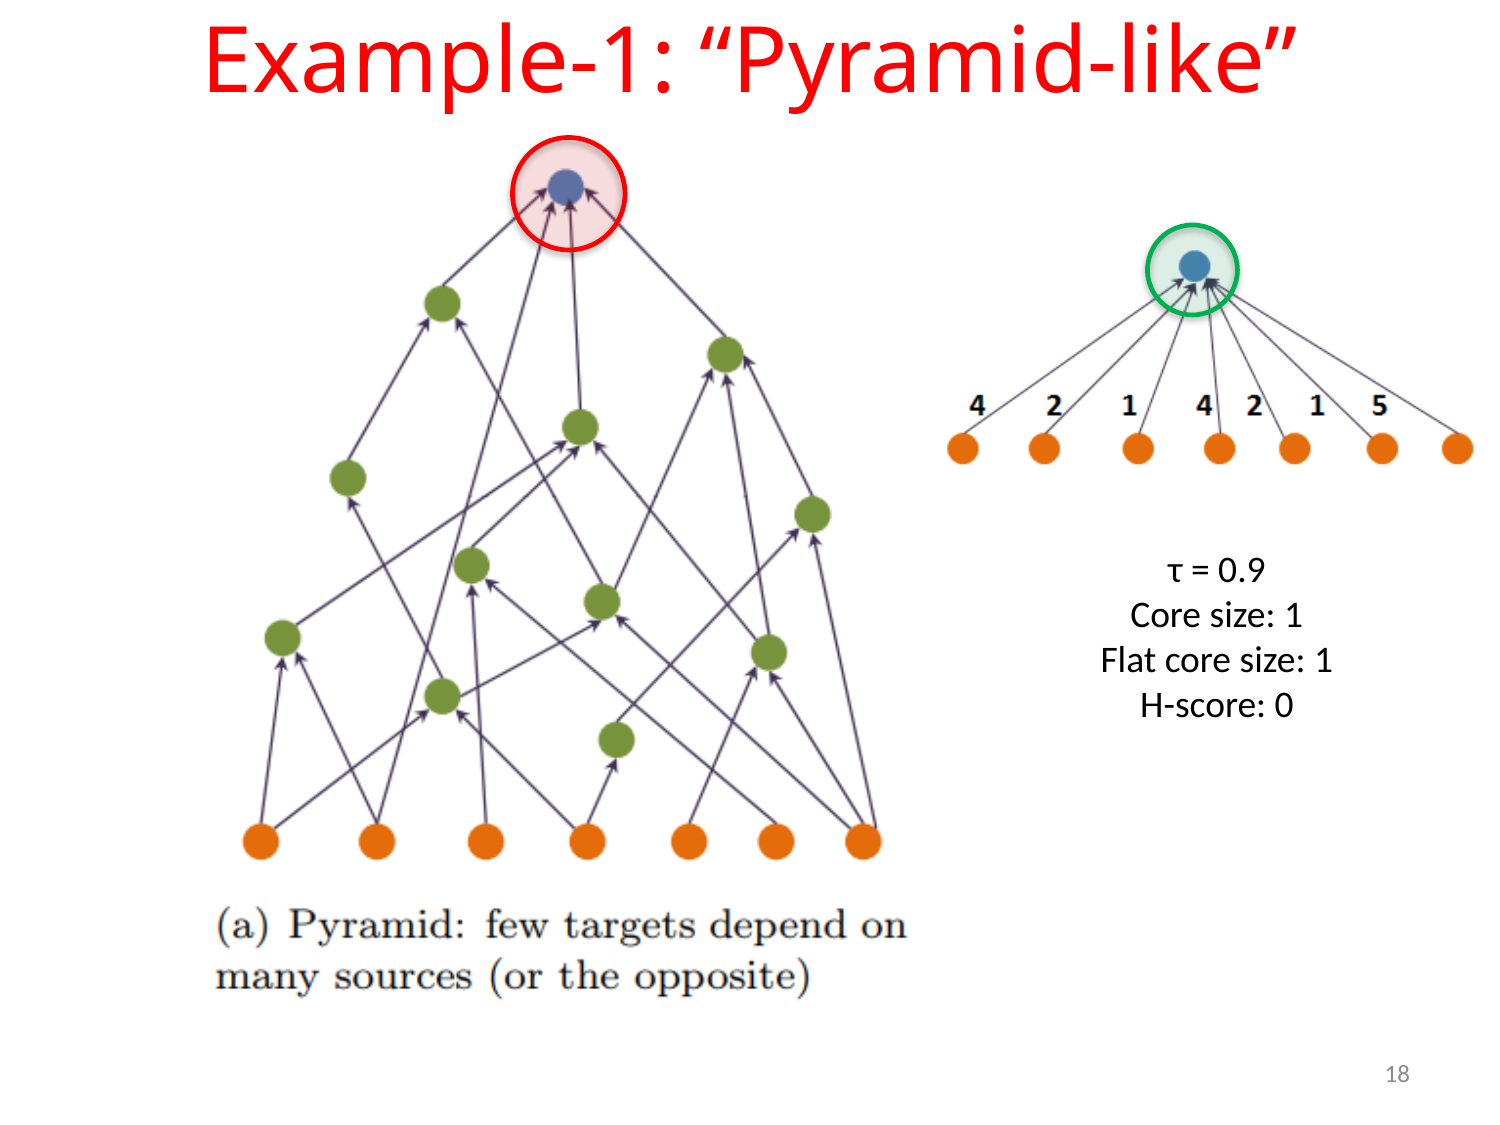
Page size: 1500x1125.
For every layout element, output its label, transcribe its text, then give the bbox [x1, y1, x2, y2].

picture [149, 124, 1476, 1040]
text_box [1152, 224, 1233, 248]
slide_number 18 [1074, 1042, 1425, 1103]
text_box τ = 0.9 Core size: 1 Flat core size: 1 H-score: 0 [1085, 537, 1349, 733]
title Example-1: “Pyramid-like” [50, 0, 1450, 150]
